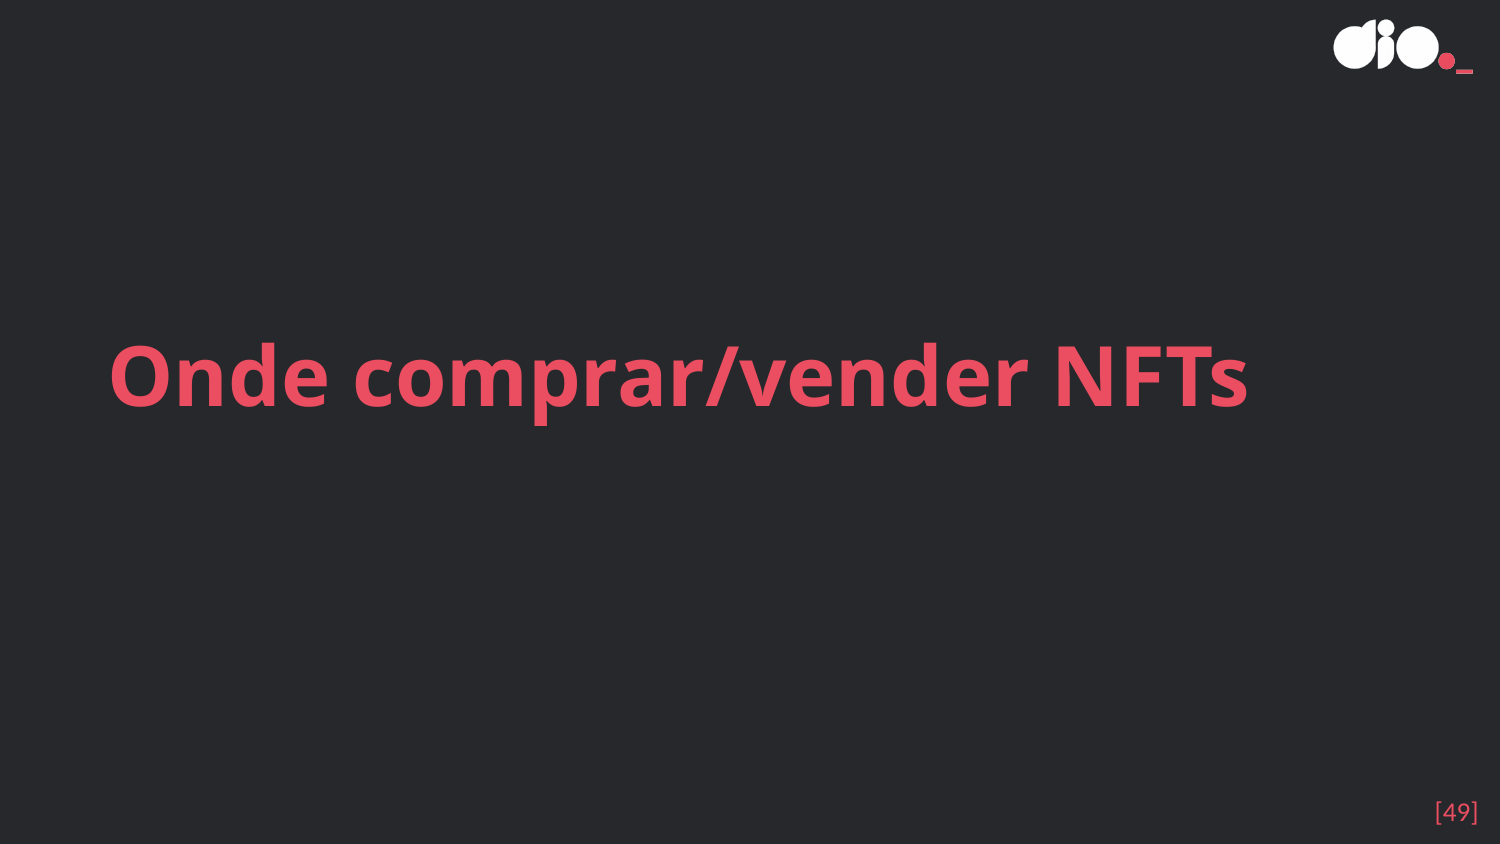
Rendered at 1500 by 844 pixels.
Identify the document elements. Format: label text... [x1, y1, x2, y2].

picture [1332, 19, 1474, 75]
text_box Onde comprar/vender NFTs [92, 292, 1309, 558]
slide_number [49] [1403, 779, 1494, 844]
